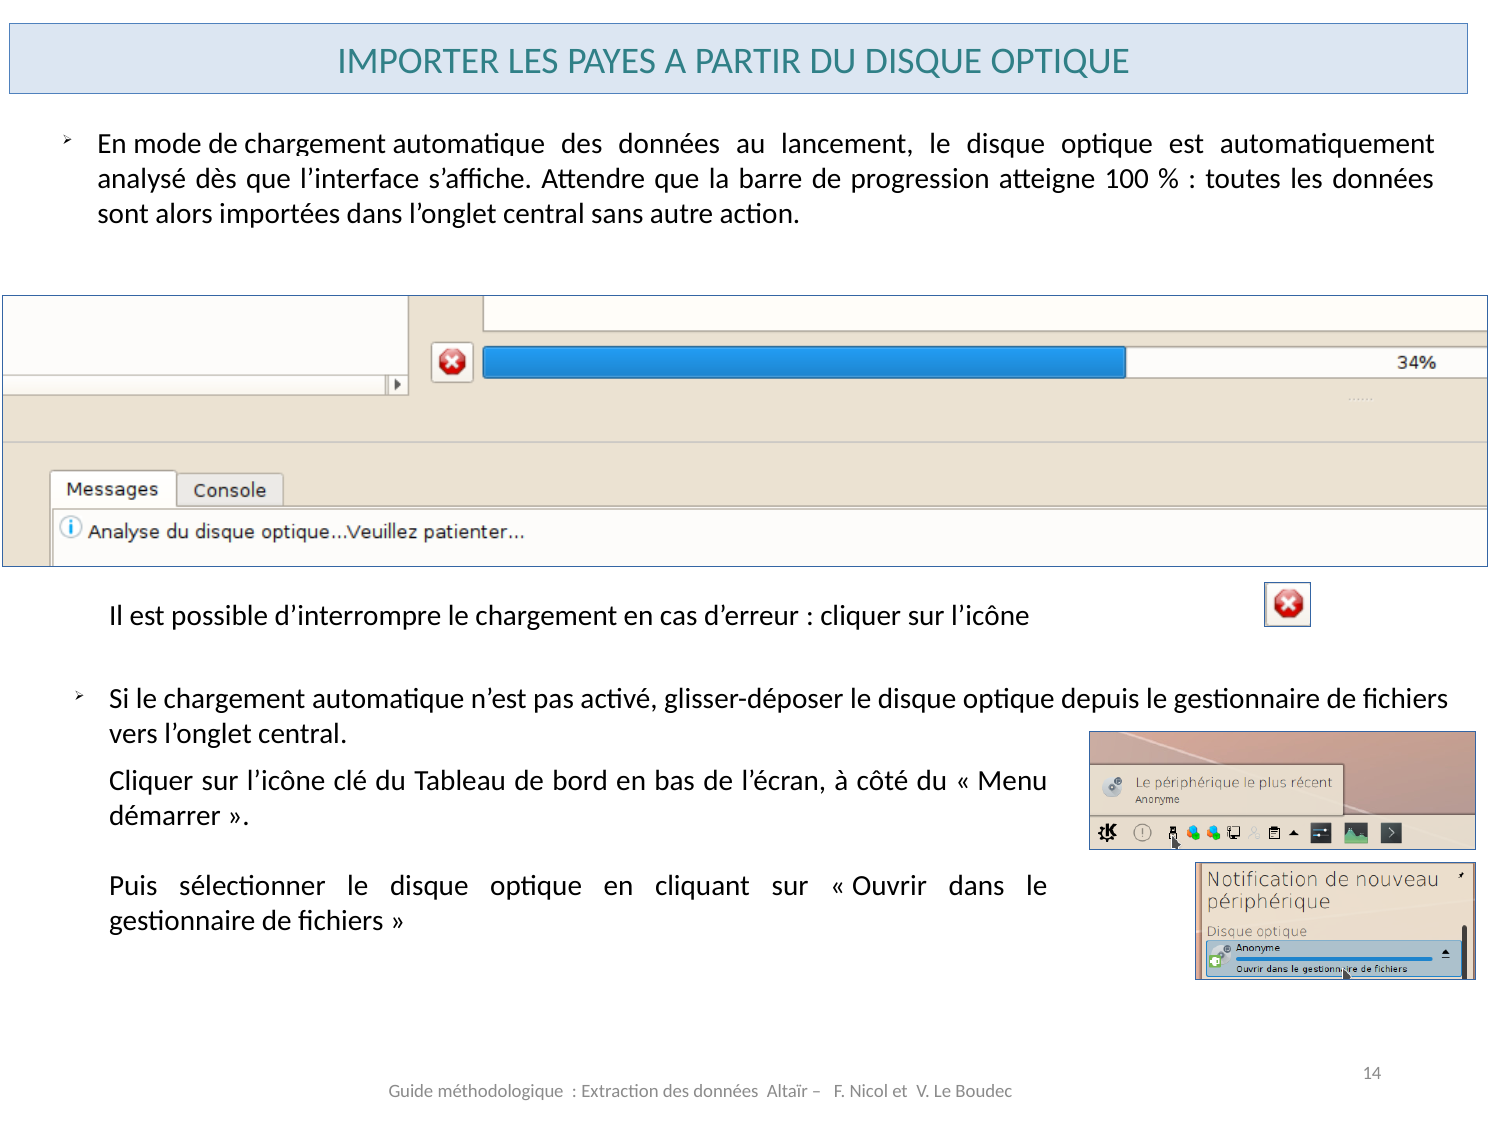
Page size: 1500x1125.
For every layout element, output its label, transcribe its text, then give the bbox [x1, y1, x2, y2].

picture [1264, 582, 1311, 628]
picture [2, 294, 1488, 567]
text_box IMPORTER LES PAYES a partir du disque optique [9, 23, 1468, 94]
text_box Il est possible d’interrompre le chargement en cas d’erreur : cliquer sur l’icône [94, 589, 1476, 638]
text_box Cliquer sur l’icône clé du Tableau de bord en bas de l’écran, à côté du « Menu démarrer ». Puis sélectionner le disque optique en cliquant sur « Ouvrir dans le gestionnaire de fichiers » [94, 754, 1063, 1039]
text_box Si le chargement automatique n’est pas activé, glisser-déposer le disque optique depuis le gestionnaire de fichiers vers l’onglet central. [59, 627, 1464, 710]
text_box En mode de chargement automatique des données au lancement, le disque optique est automatiquement analysé dès que l’interface s’affiche. Attendre que la barre de progression atteigne 100 % : toutes les données sont alors importées dans l’onglet central sans autre action. [47, 117, 1451, 272]
picture [1089, 730, 1477, 851]
text_box Guide méthodologique : Extraction des données Altaïr – F. Nicol et V. Le Boudec [271, 1060, 1130, 1120]
text_box 14 [1059, 1042, 1397, 1102]
picture [1195, 861, 1477, 980]
